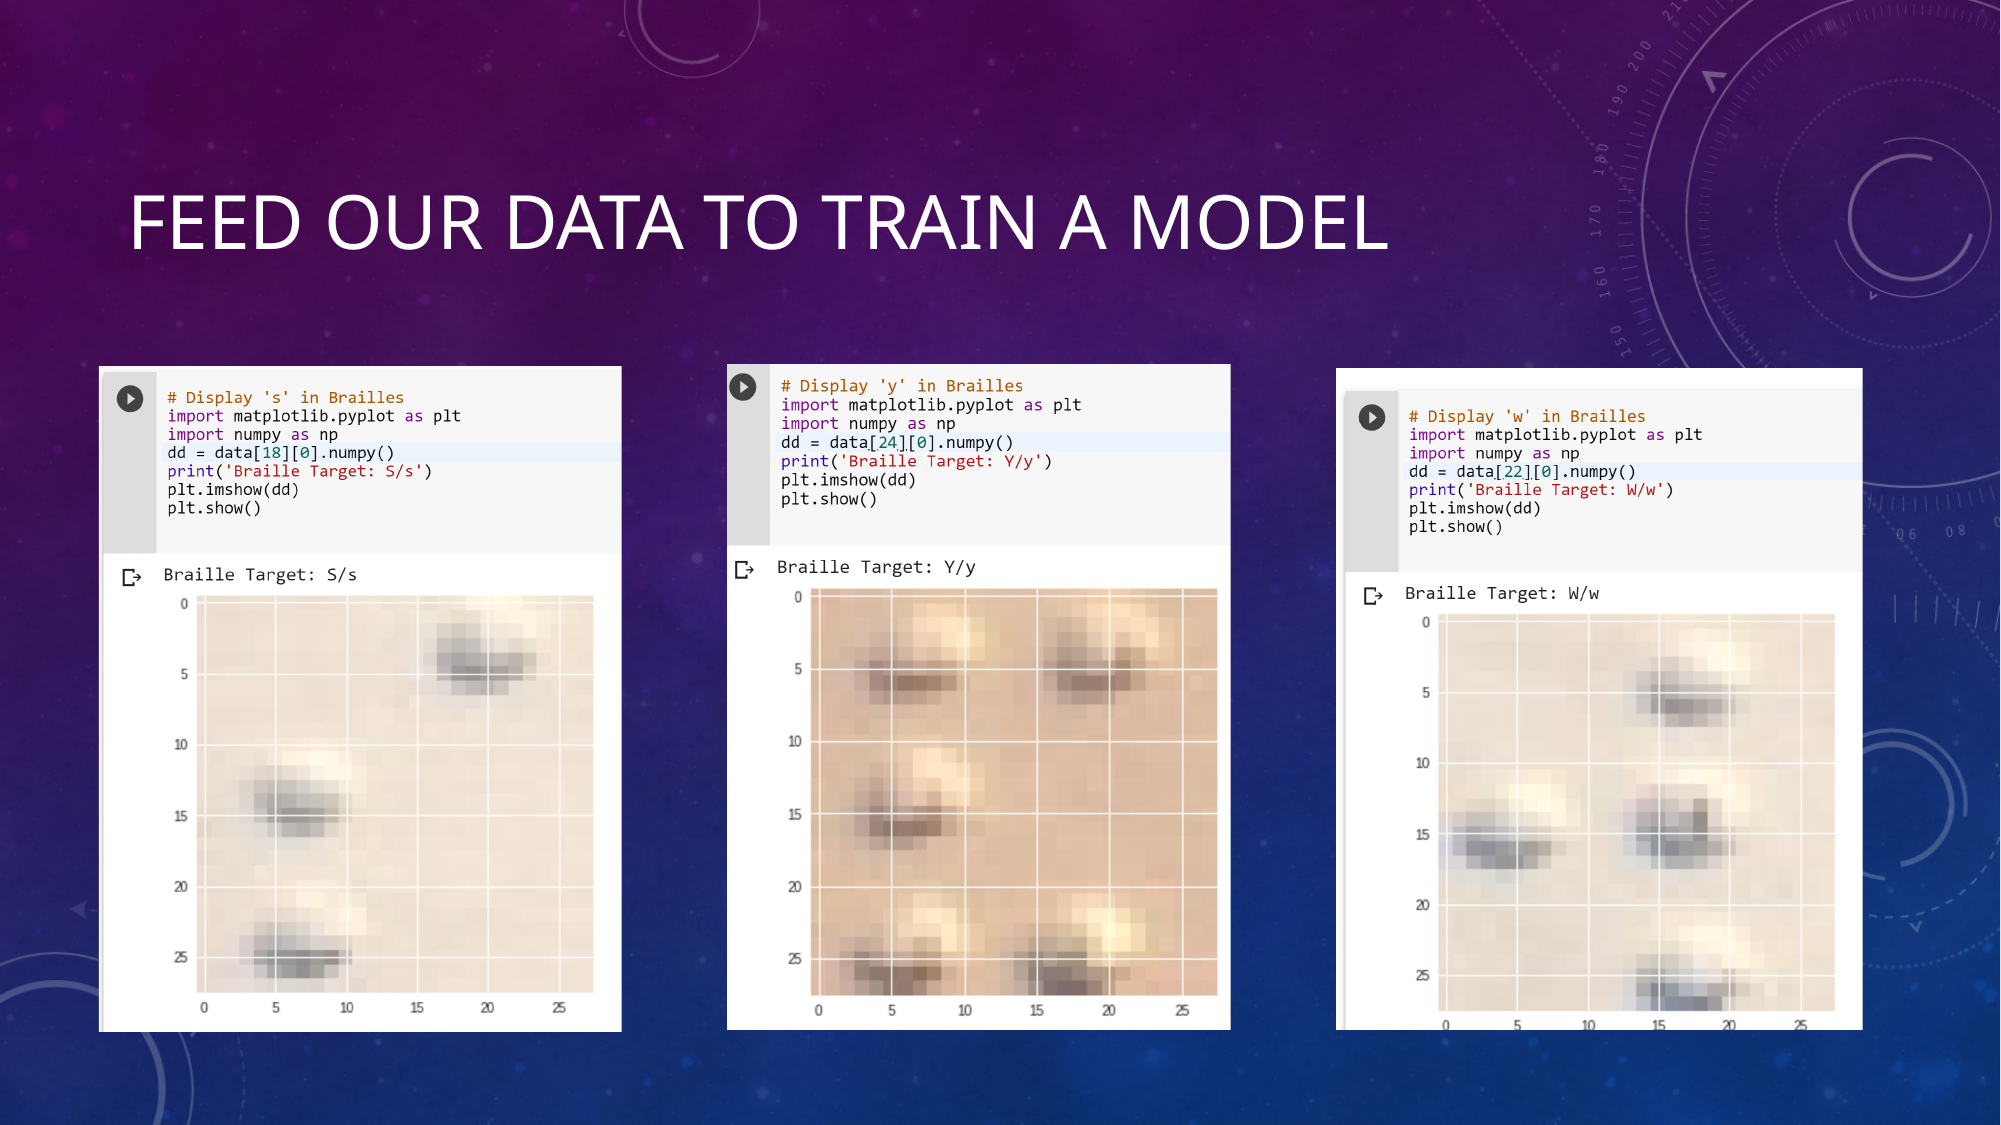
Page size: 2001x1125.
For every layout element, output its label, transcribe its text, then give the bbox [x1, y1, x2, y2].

title Feed our data to train a model [112, 99, 1775, 339]
picture [0, 0, 2001, 1125]
